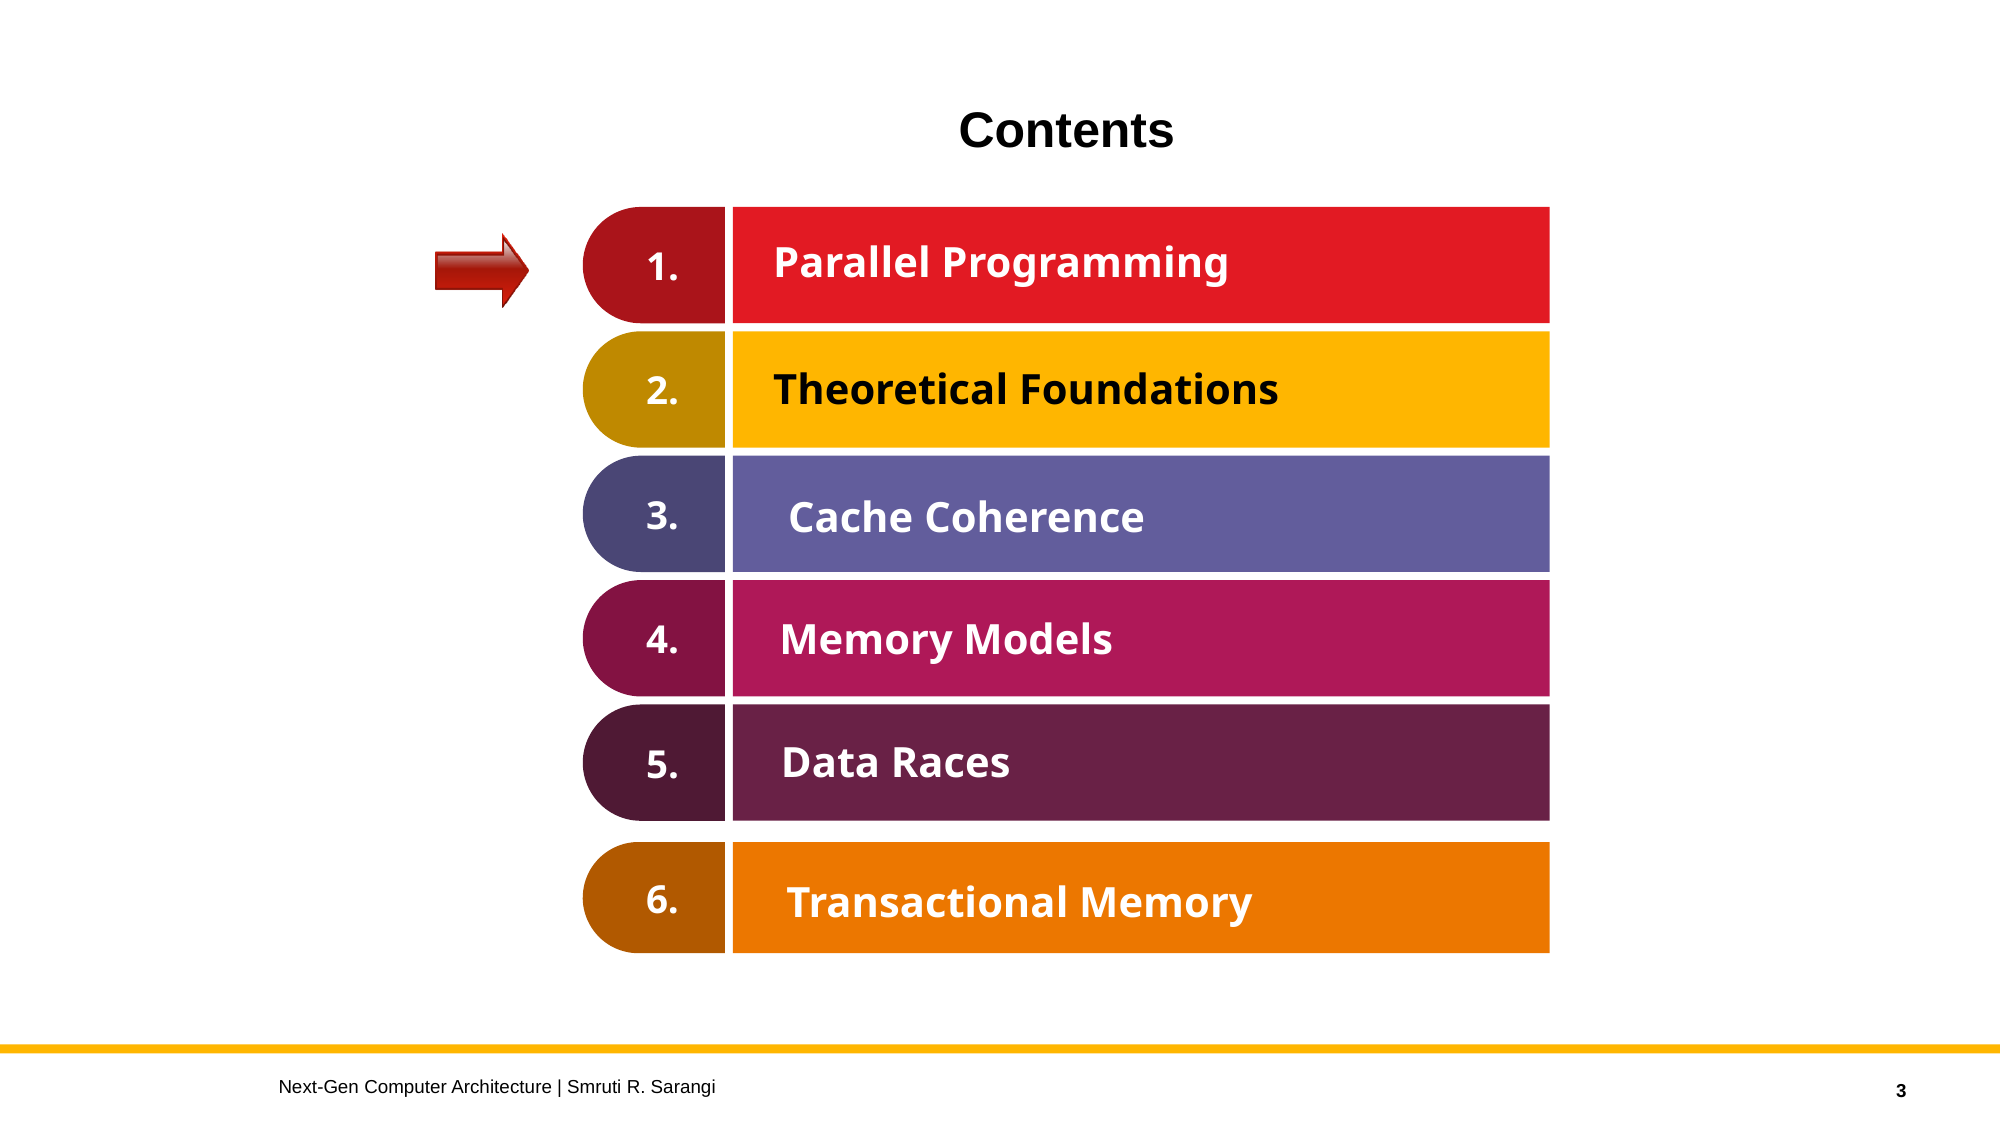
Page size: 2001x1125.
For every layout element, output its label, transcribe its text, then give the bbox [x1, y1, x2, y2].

footer Next-Gen Computer Architecture | Smruti R. Sarangi [263, 1067, 1464, 1105]
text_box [582, 785, 1550, 954]
picture [435, 233, 529, 308]
slide_number 3 [1711, 1071, 1922, 1109]
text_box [582, 206, 1550, 785]
title Contents [943, 96, 1228, 206]
